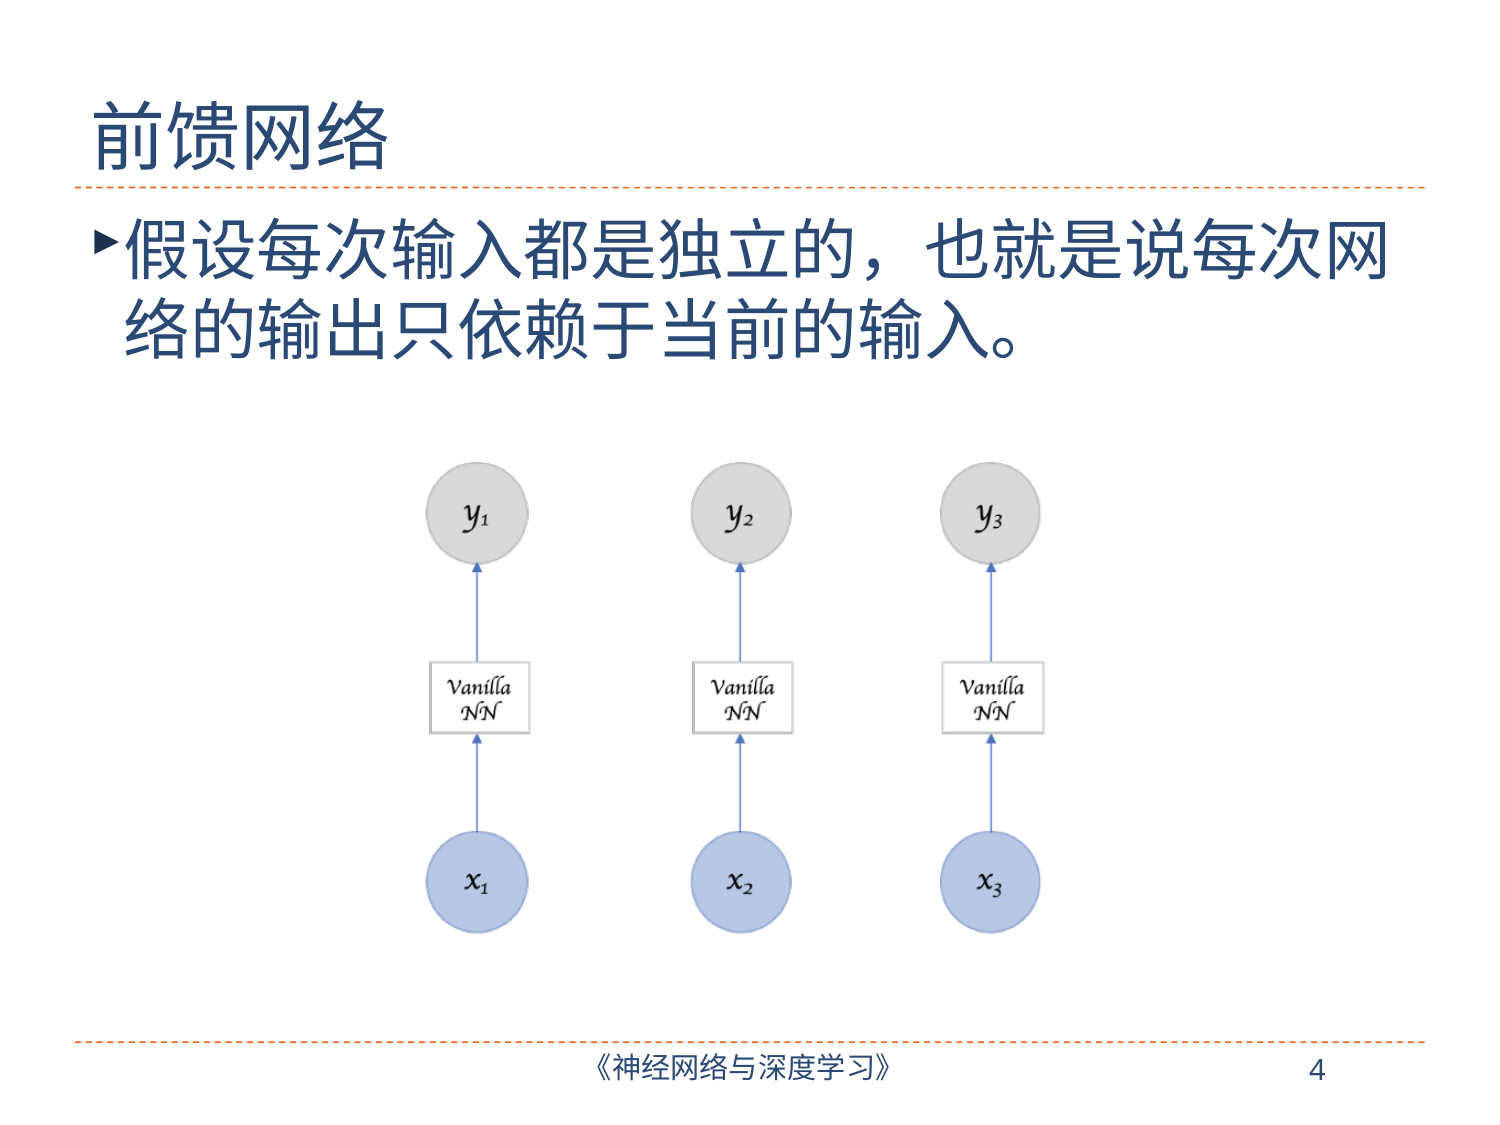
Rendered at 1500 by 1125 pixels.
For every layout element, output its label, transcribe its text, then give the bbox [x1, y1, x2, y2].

picture [187, 462, 1288, 971]
title 前馈网络 [75, 24, 1425, 188]
list 假设每次输入都是独立的，也就是说每次网络的输出只依赖于当前的输入。 [75, 200, 1425, 1010]
